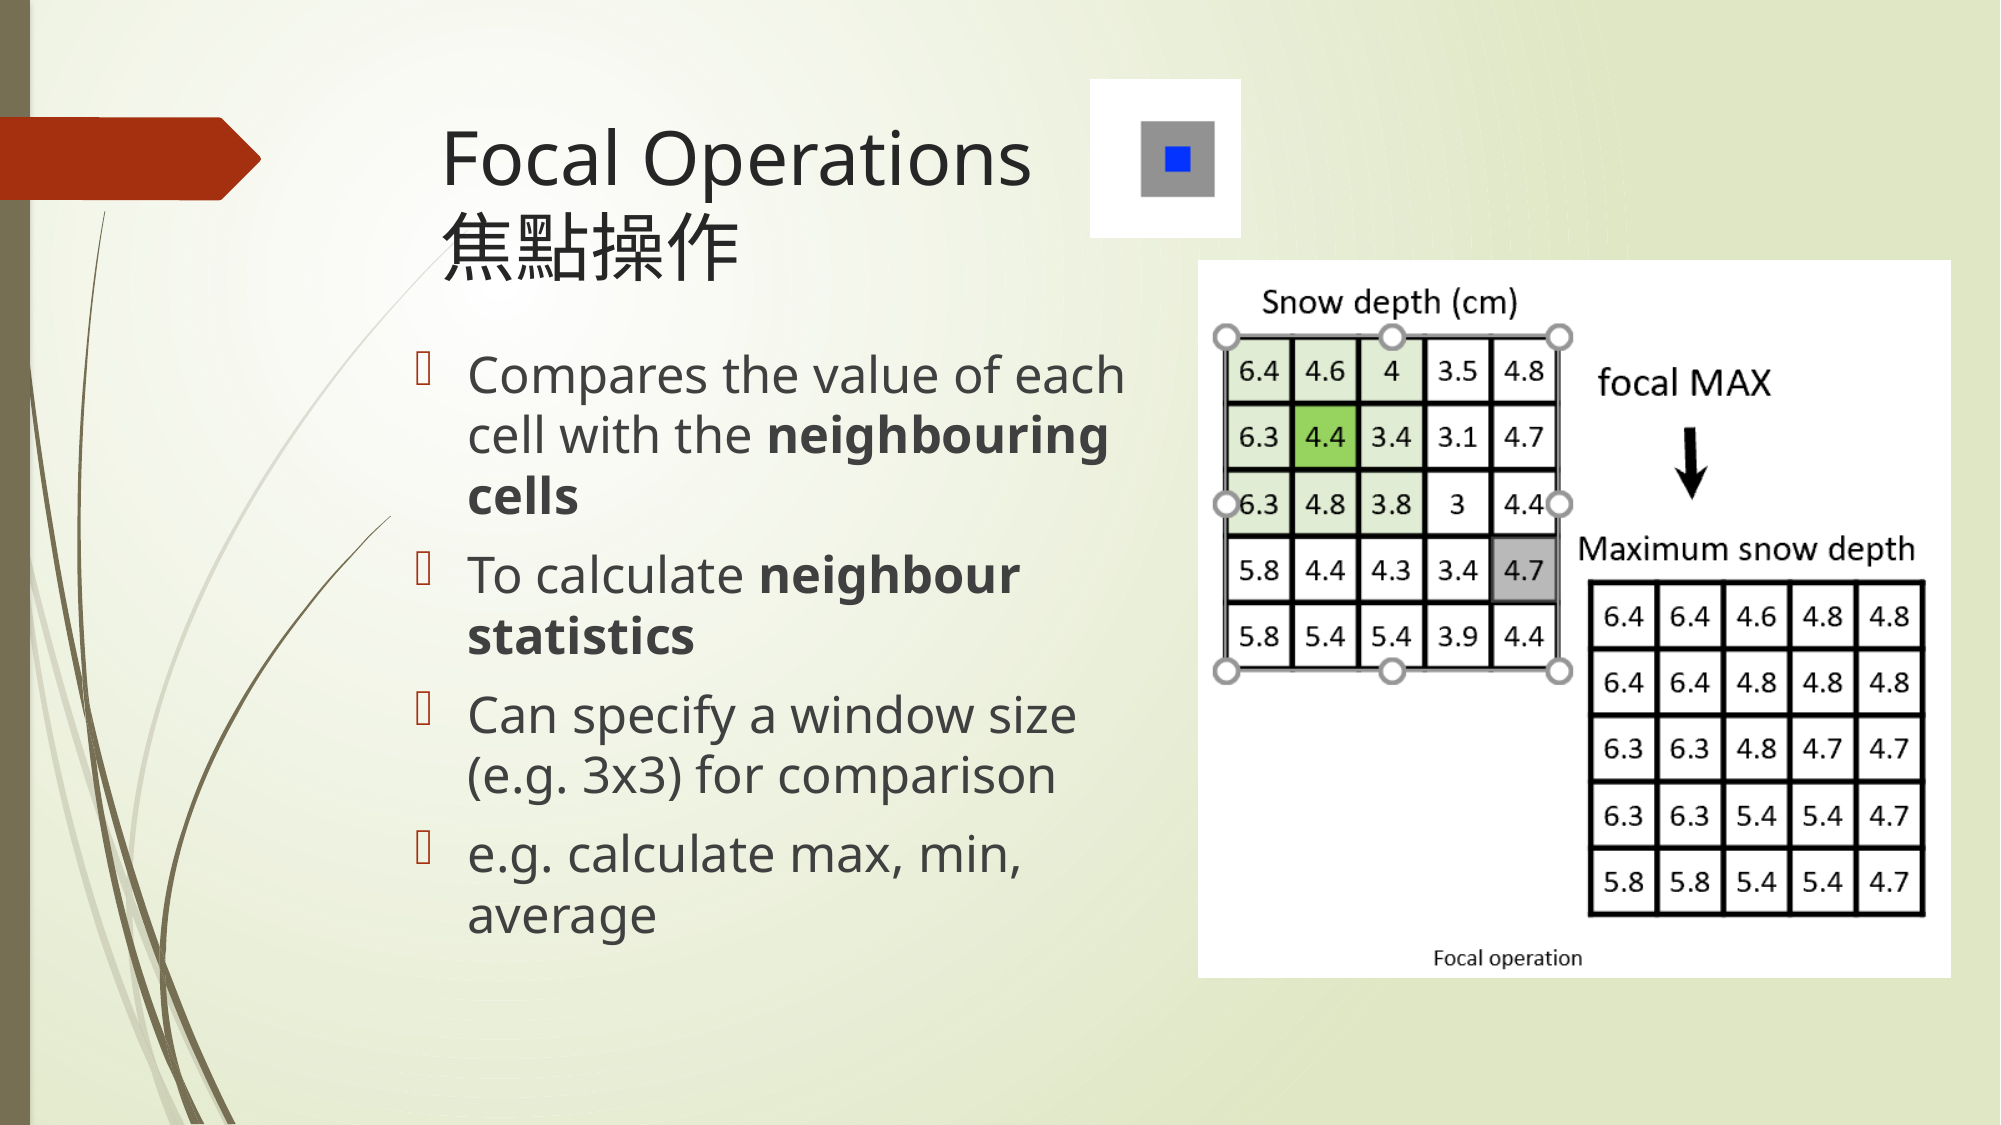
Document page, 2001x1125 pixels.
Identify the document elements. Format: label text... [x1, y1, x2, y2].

picture [1089, 79, 1241, 239]
picture [1198, 260, 1951, 978]
list Compares the value of each cell with the neighbouring cells To calculate neighbour statistics Can specify a window size (e.g. 3x3) for comparison e.g. calculate max, min, average [399, 335, 1193, 955]
title Focal Operations 焦點操作 [425, 102, 1888, 313]
